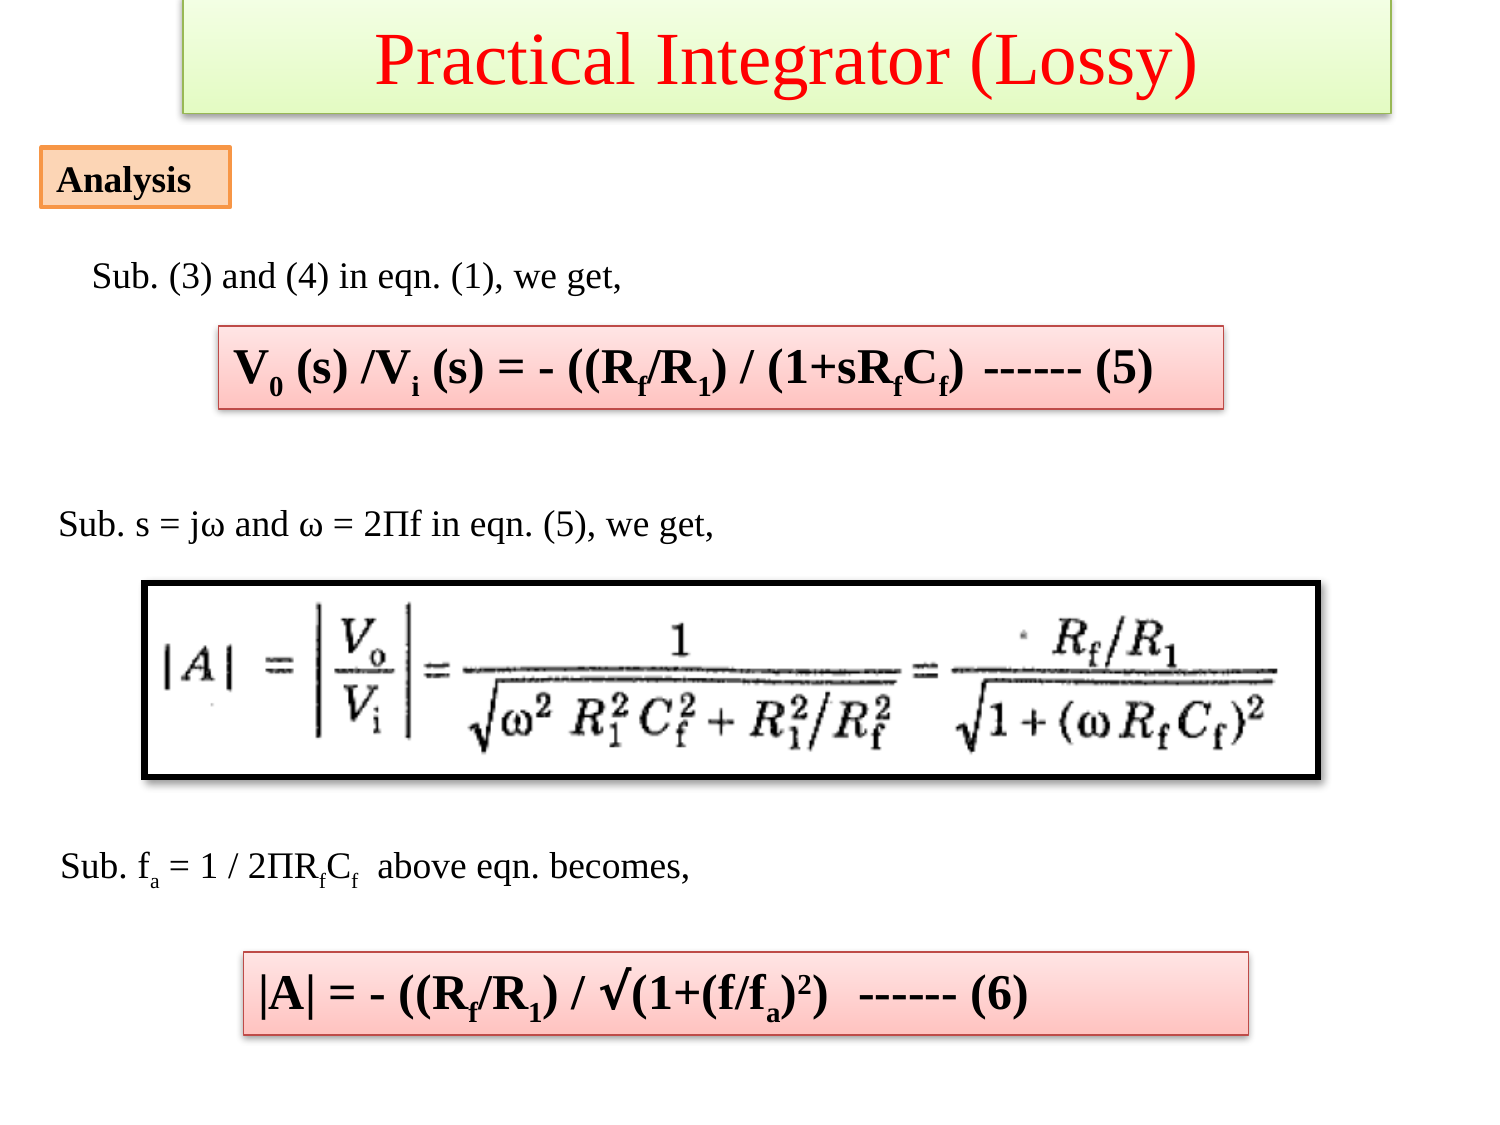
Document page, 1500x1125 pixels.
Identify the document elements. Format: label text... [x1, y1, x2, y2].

text_box Sub. s = jω and ω = 2Πf in eqn. (5), we get, [43, 491, 740, 552]
picture [147, 585, 1315, 774]
title Practical Integrator (Lossy) [182, 0, 1392, 114]
text_box Sub. (3) and (4) in eqn. (1), we get, [76, 243, 648, 304]
text_box |A| = - ((Rf/R1) / √(1+(f/fa)2) ------ (6) [243, 951, 1249, 1036]
text_box V0 (s) /Vi (s) = - ((Rf/R1) / (1+sRfCf) ------ (5) [218, 325, 1224, 410]
text_box Analysis [39, 145, 232, 209]
text_box Sub. fa = 1 / 2ΠRfCf above eqn. becomes, [45, 834, 716, 901]
